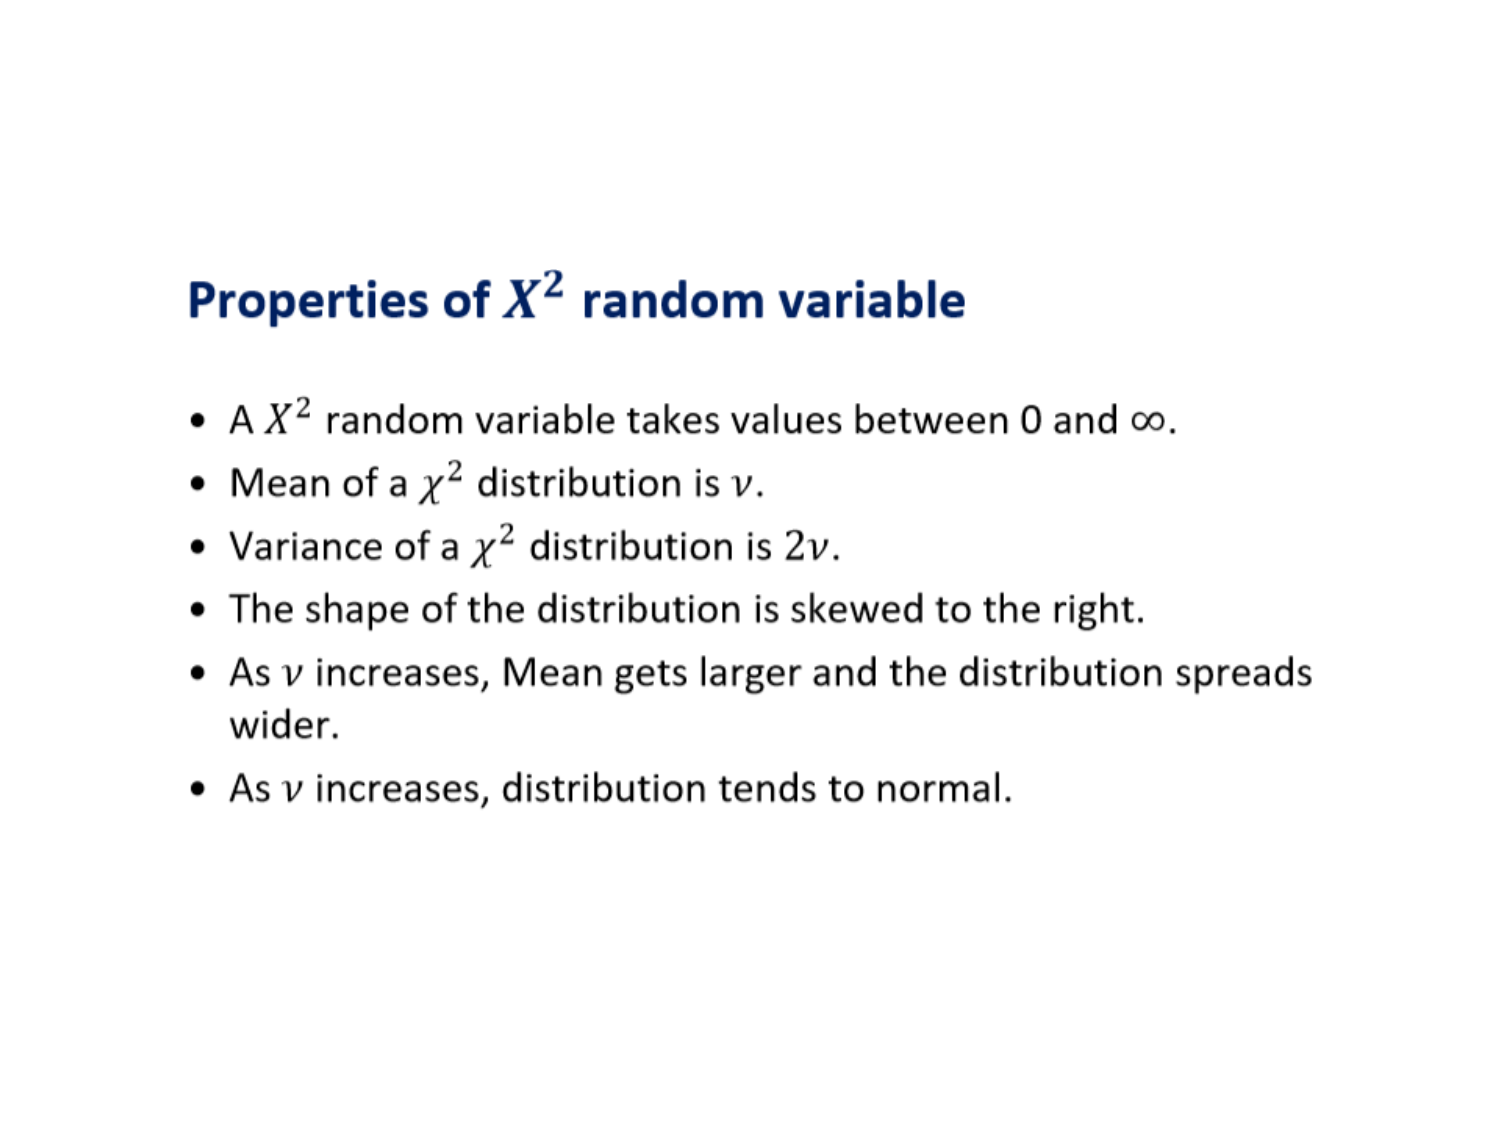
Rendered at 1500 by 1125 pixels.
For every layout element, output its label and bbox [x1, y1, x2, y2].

picture [173, 269, 1326, 856]
